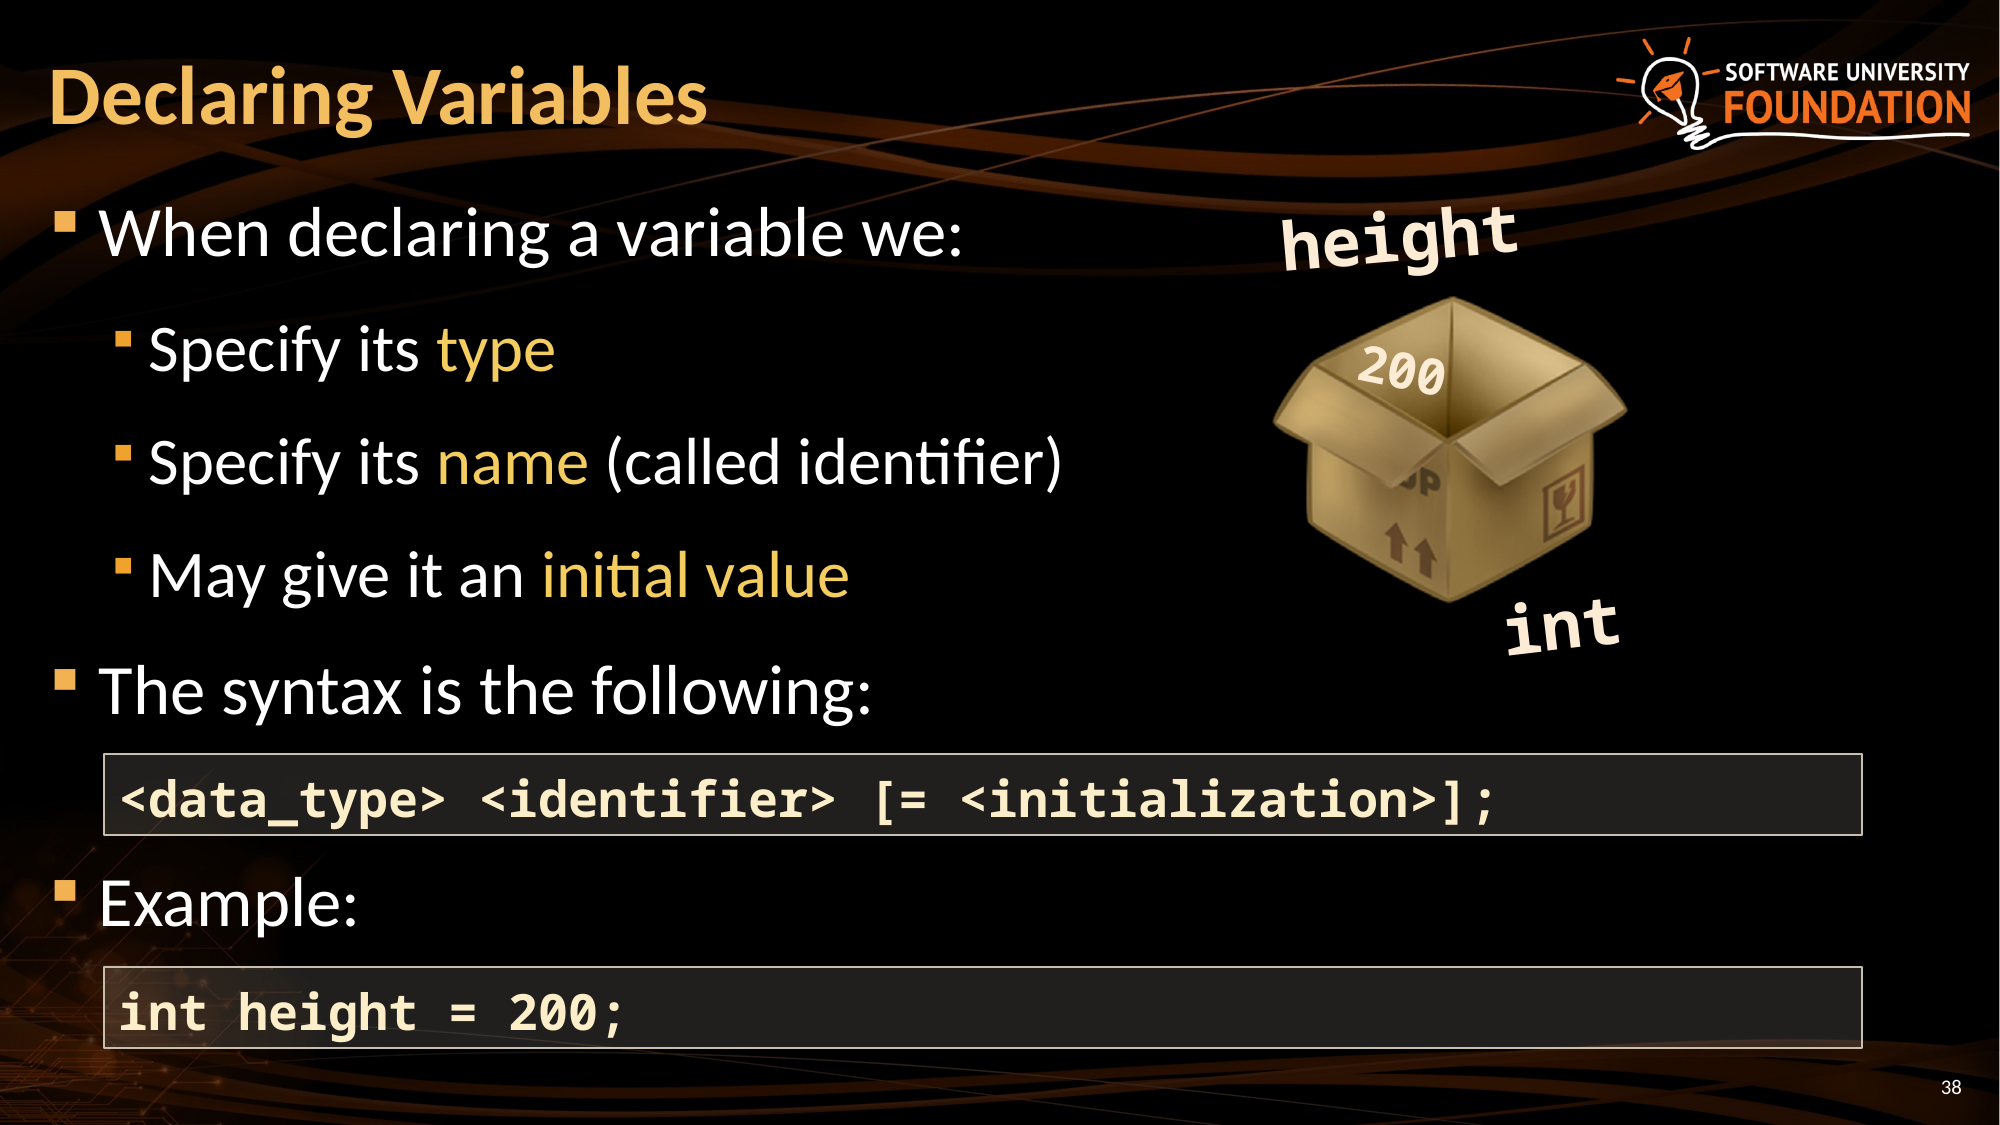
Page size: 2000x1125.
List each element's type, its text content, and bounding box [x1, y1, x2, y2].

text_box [1262, 187, 1638, 672]
title Declaring Variables [30, 6, 1602, 189]
text_box int height = 200; [103, 966, 1863, 1048]
list When declaring a variable we: Specify its type Specify its name (called identifier) May give it an initial value The syntax is the following: Example: [31, 186, 1968, 1100]
picture [0, 0, 2000, 1125]
text_box <data_type> <identifier> [= <initialization>]; [103, 754, 1863, 836]
